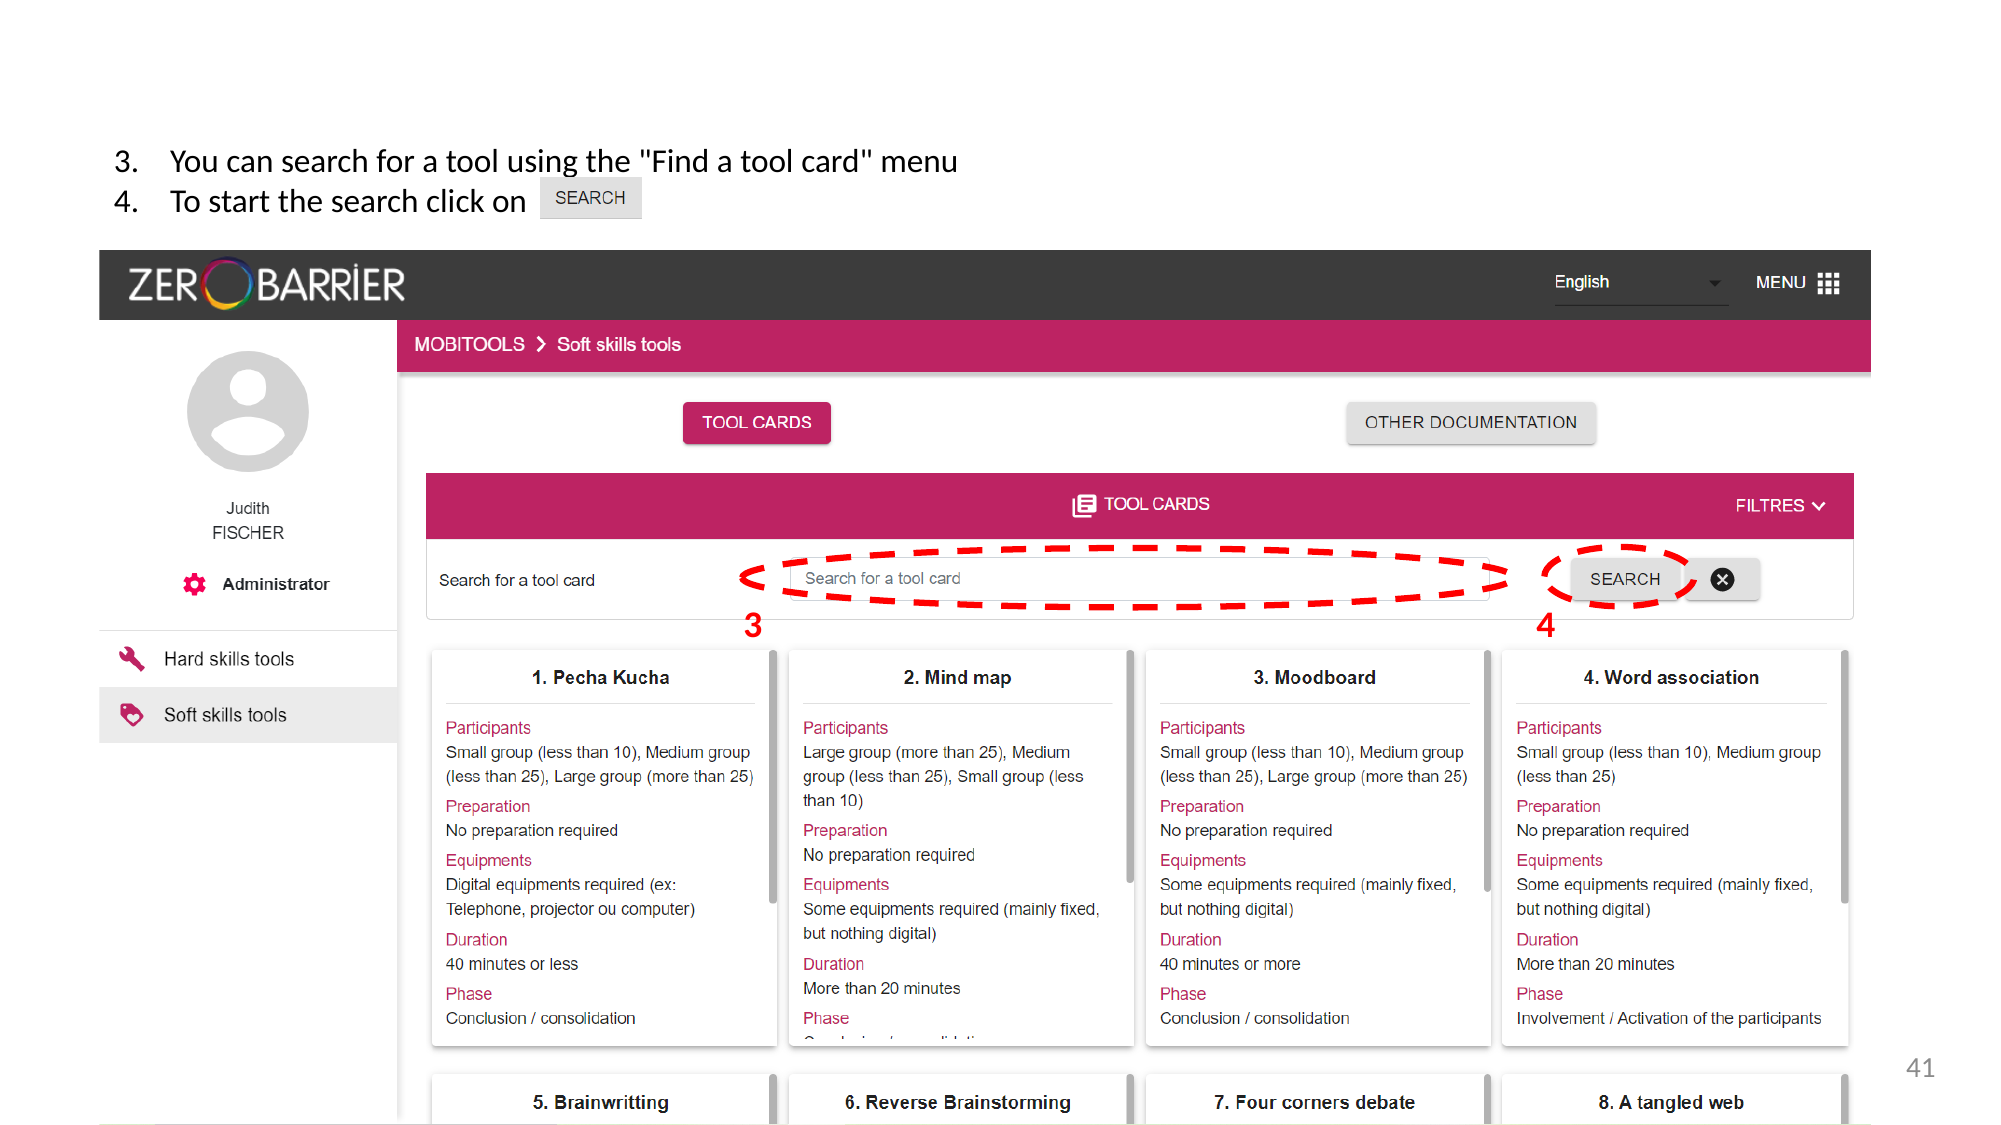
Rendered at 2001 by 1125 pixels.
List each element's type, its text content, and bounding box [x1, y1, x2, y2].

text_box You can search for a tool using the "Find a tool card" menu To start the search click on [99, 131, 1871, 226]
picture [99, 250, 1871, 1125]
picture [540, 177, 642, 219]
slide_number 41 [1871, 1035, 1980, 1096]
